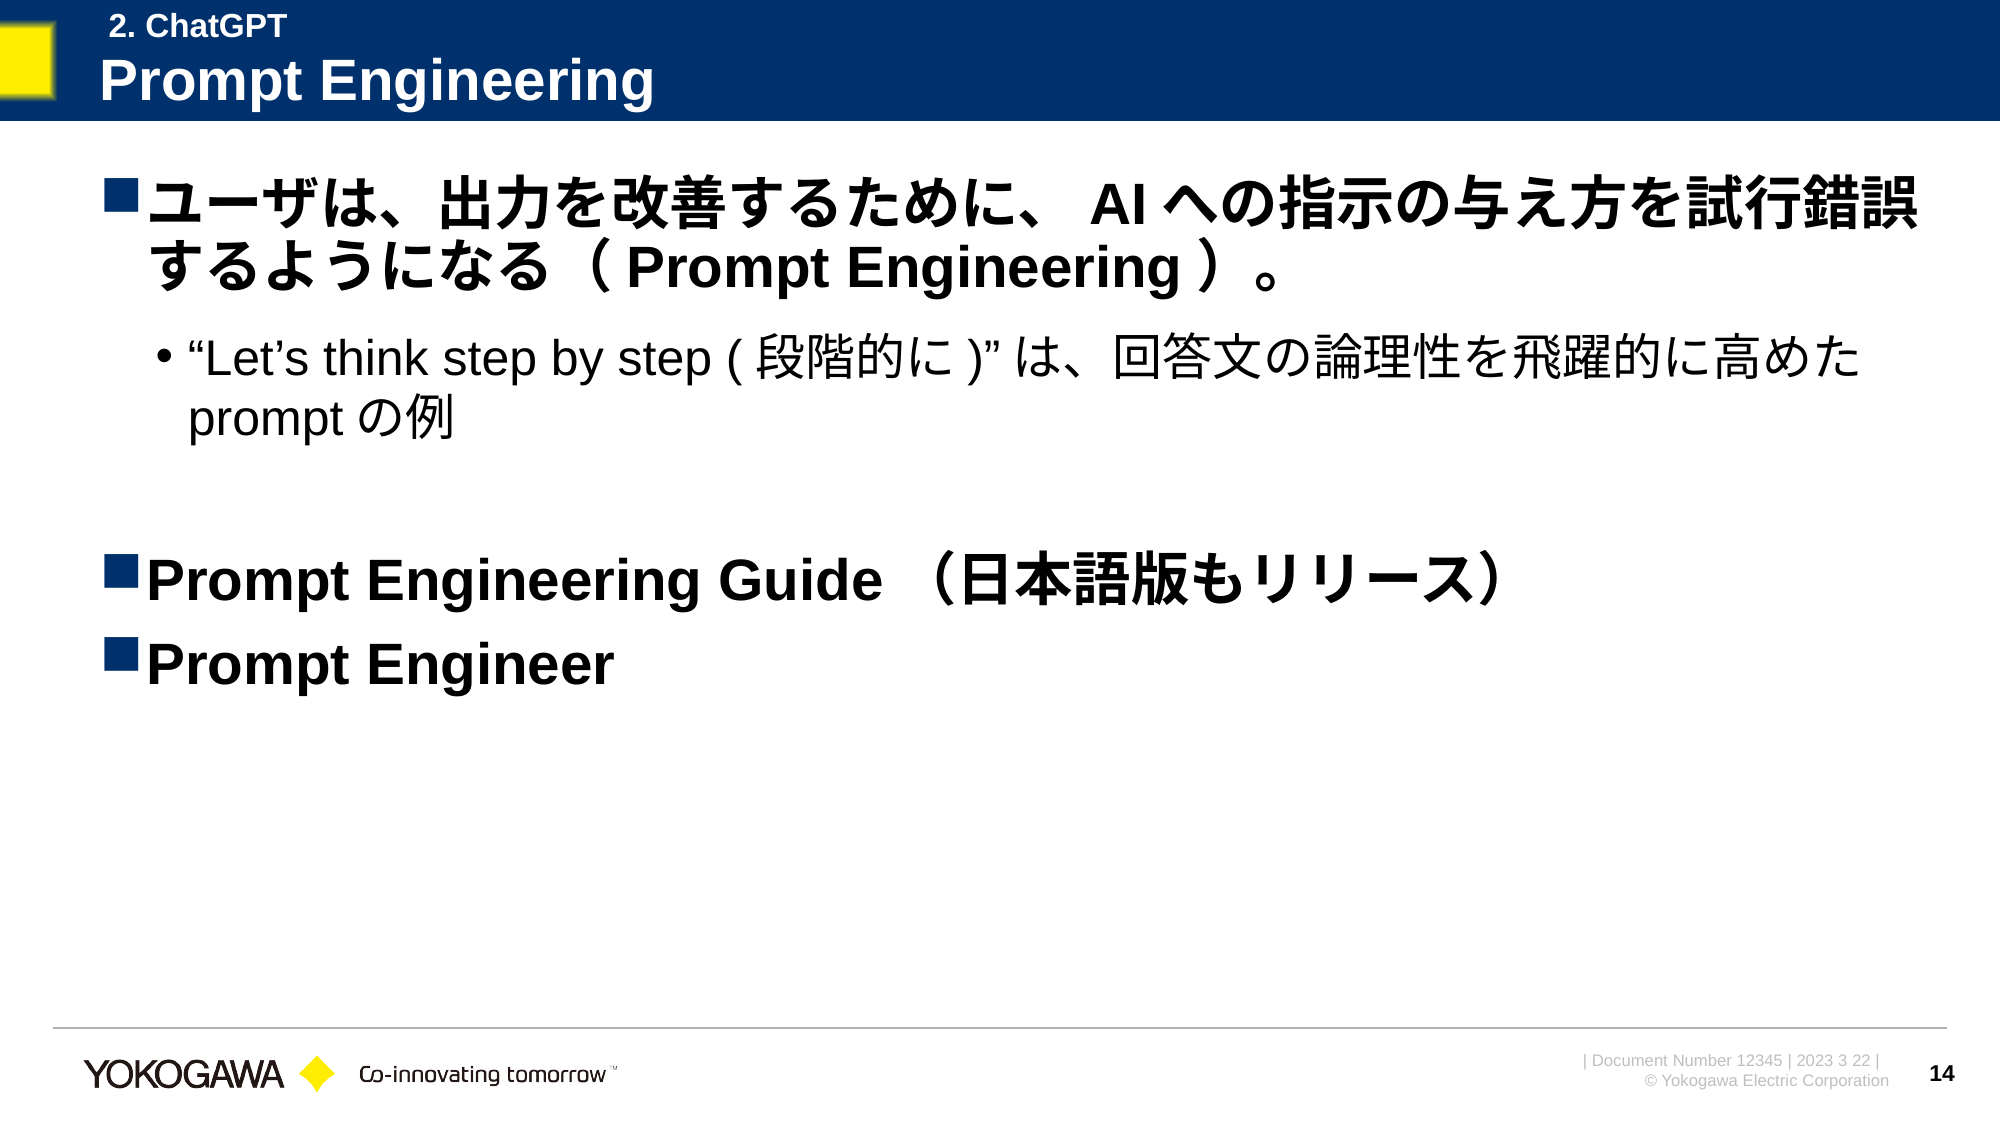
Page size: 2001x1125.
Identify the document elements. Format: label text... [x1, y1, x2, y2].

picture [83, 1055, 617, 1093]
text_box 2. ChatGPT [93, 0, 559, 52]
title Prompt Engineering [84, 39, 1955, 125]
slide_number 14 [1904, 1042, 1970, 1103]
text_box ユーザは、出力を改善するために、AIへの指示の与え方を試行錯誤するようになる（Prompt Engineering）。 “Let’s think step by step (段階的に)”は、回答文の論理性を飛躍的に高めたpromptの例 Prompt Engineering Guide（日本語版もリリース） Prompt Engineer [84, 167, 1955, 882]
picture [0, 6, 69, 115]
